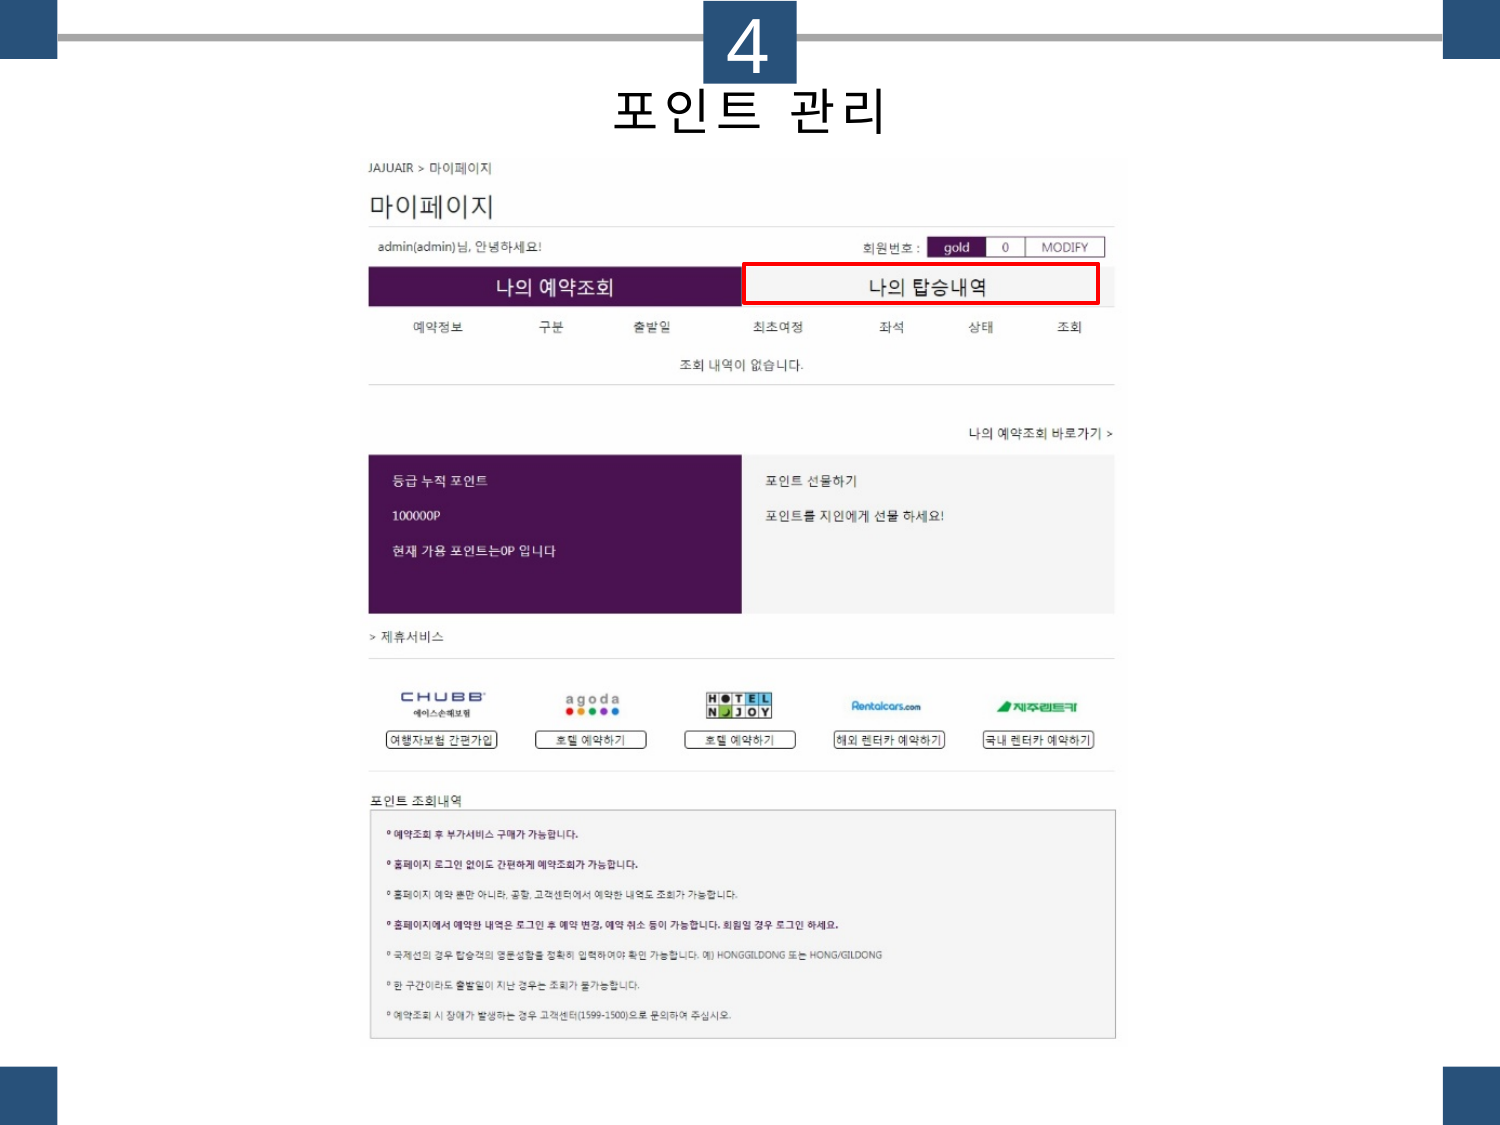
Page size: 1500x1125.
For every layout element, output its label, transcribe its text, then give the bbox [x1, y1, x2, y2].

picture [359, 157, 1129, 1052]
text_box 포인트 관리 [436, 73, 1063, 148]
text_box 4 [683, 0, 814, 96]
text_box [55, 32, 683, 43]
text_box [814, 32, 1444, 43]
